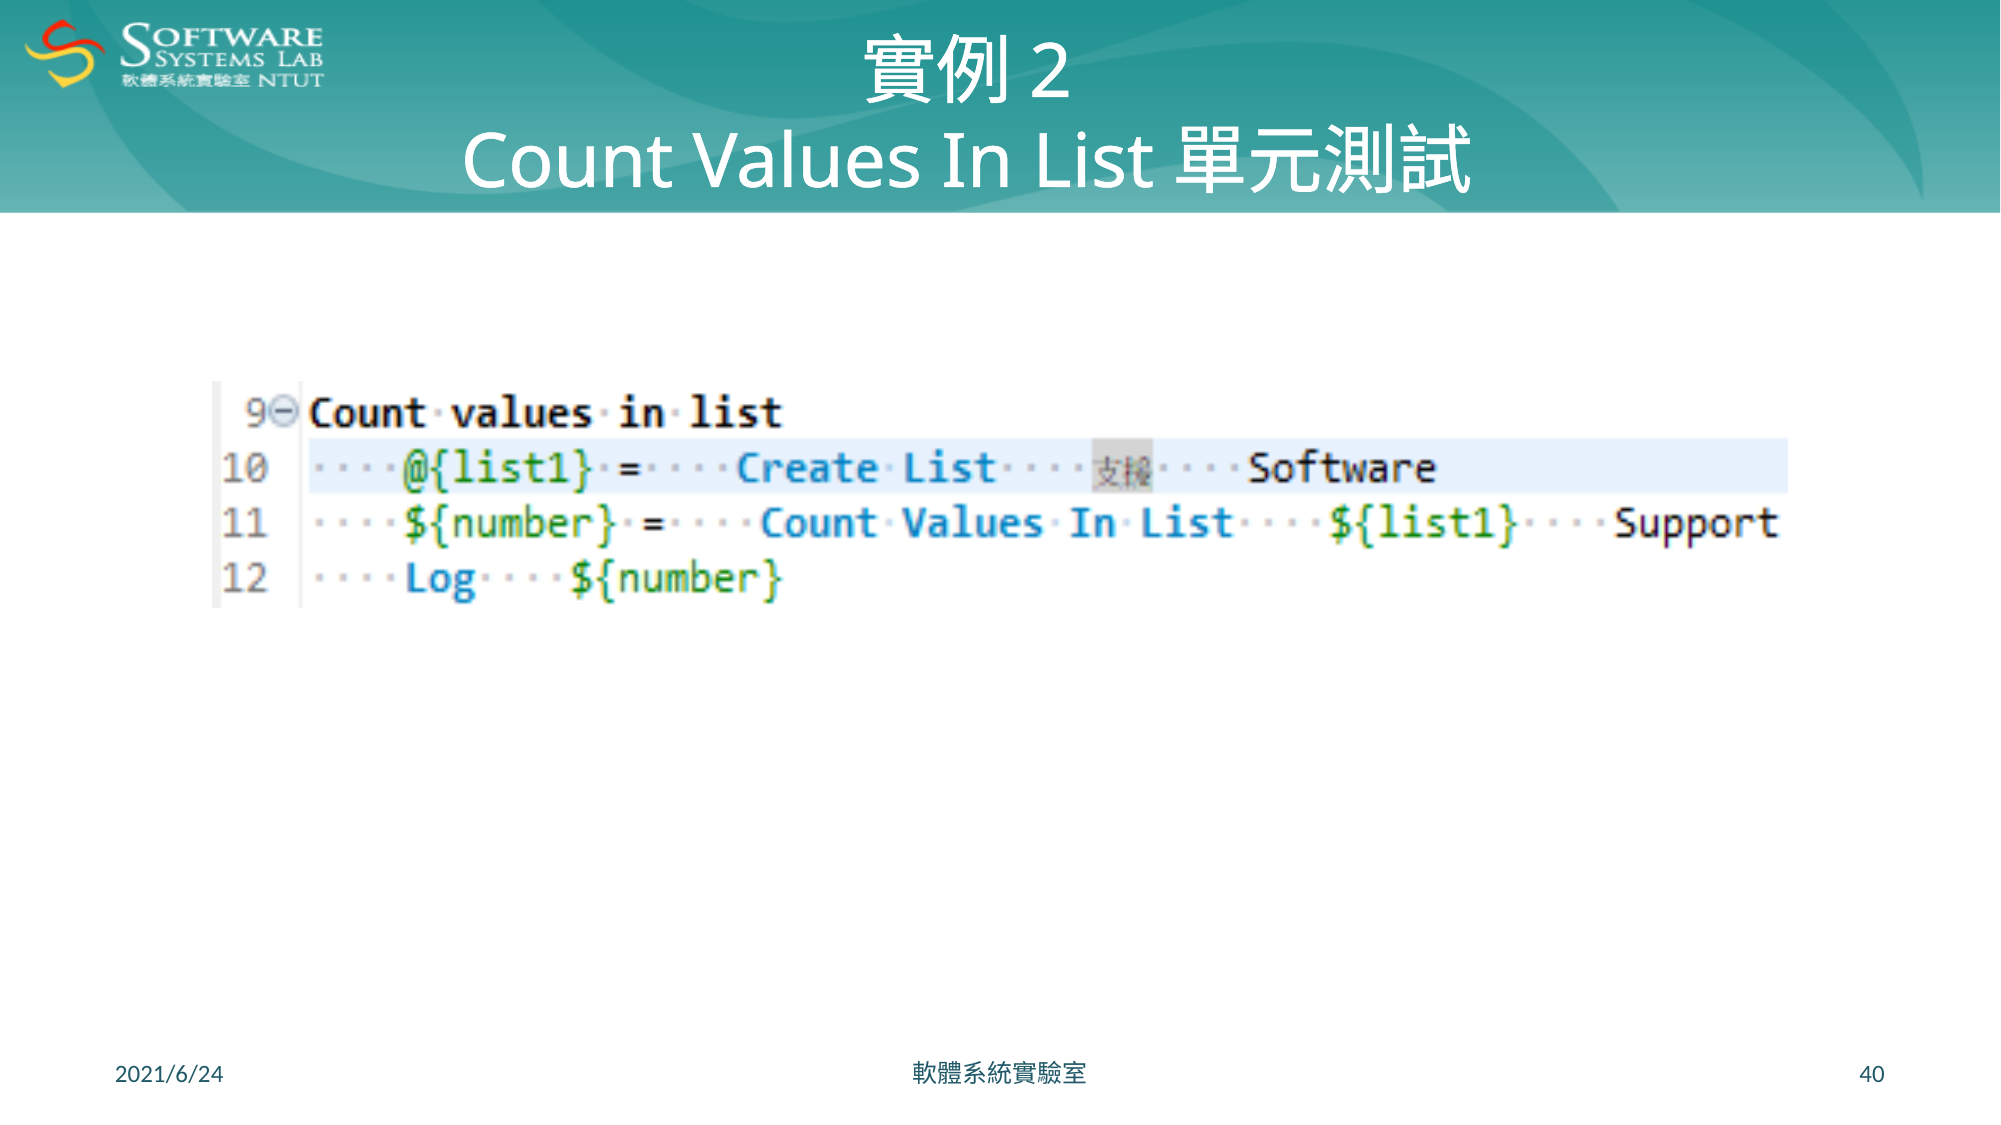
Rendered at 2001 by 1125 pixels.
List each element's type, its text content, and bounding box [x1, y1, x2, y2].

title 實例2 Count Values In List單元測試 [66, 17, 1867, 206]
picture [0, 0, 2001, 1125]
list [99, 262, 1900, 1005]
slide_number 40 [1433, 1042, 1900, 1103]
footer 軟體系統實驗室 [683, 1042, 1317, 1103]
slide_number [99, 1042, 567, 1103]
